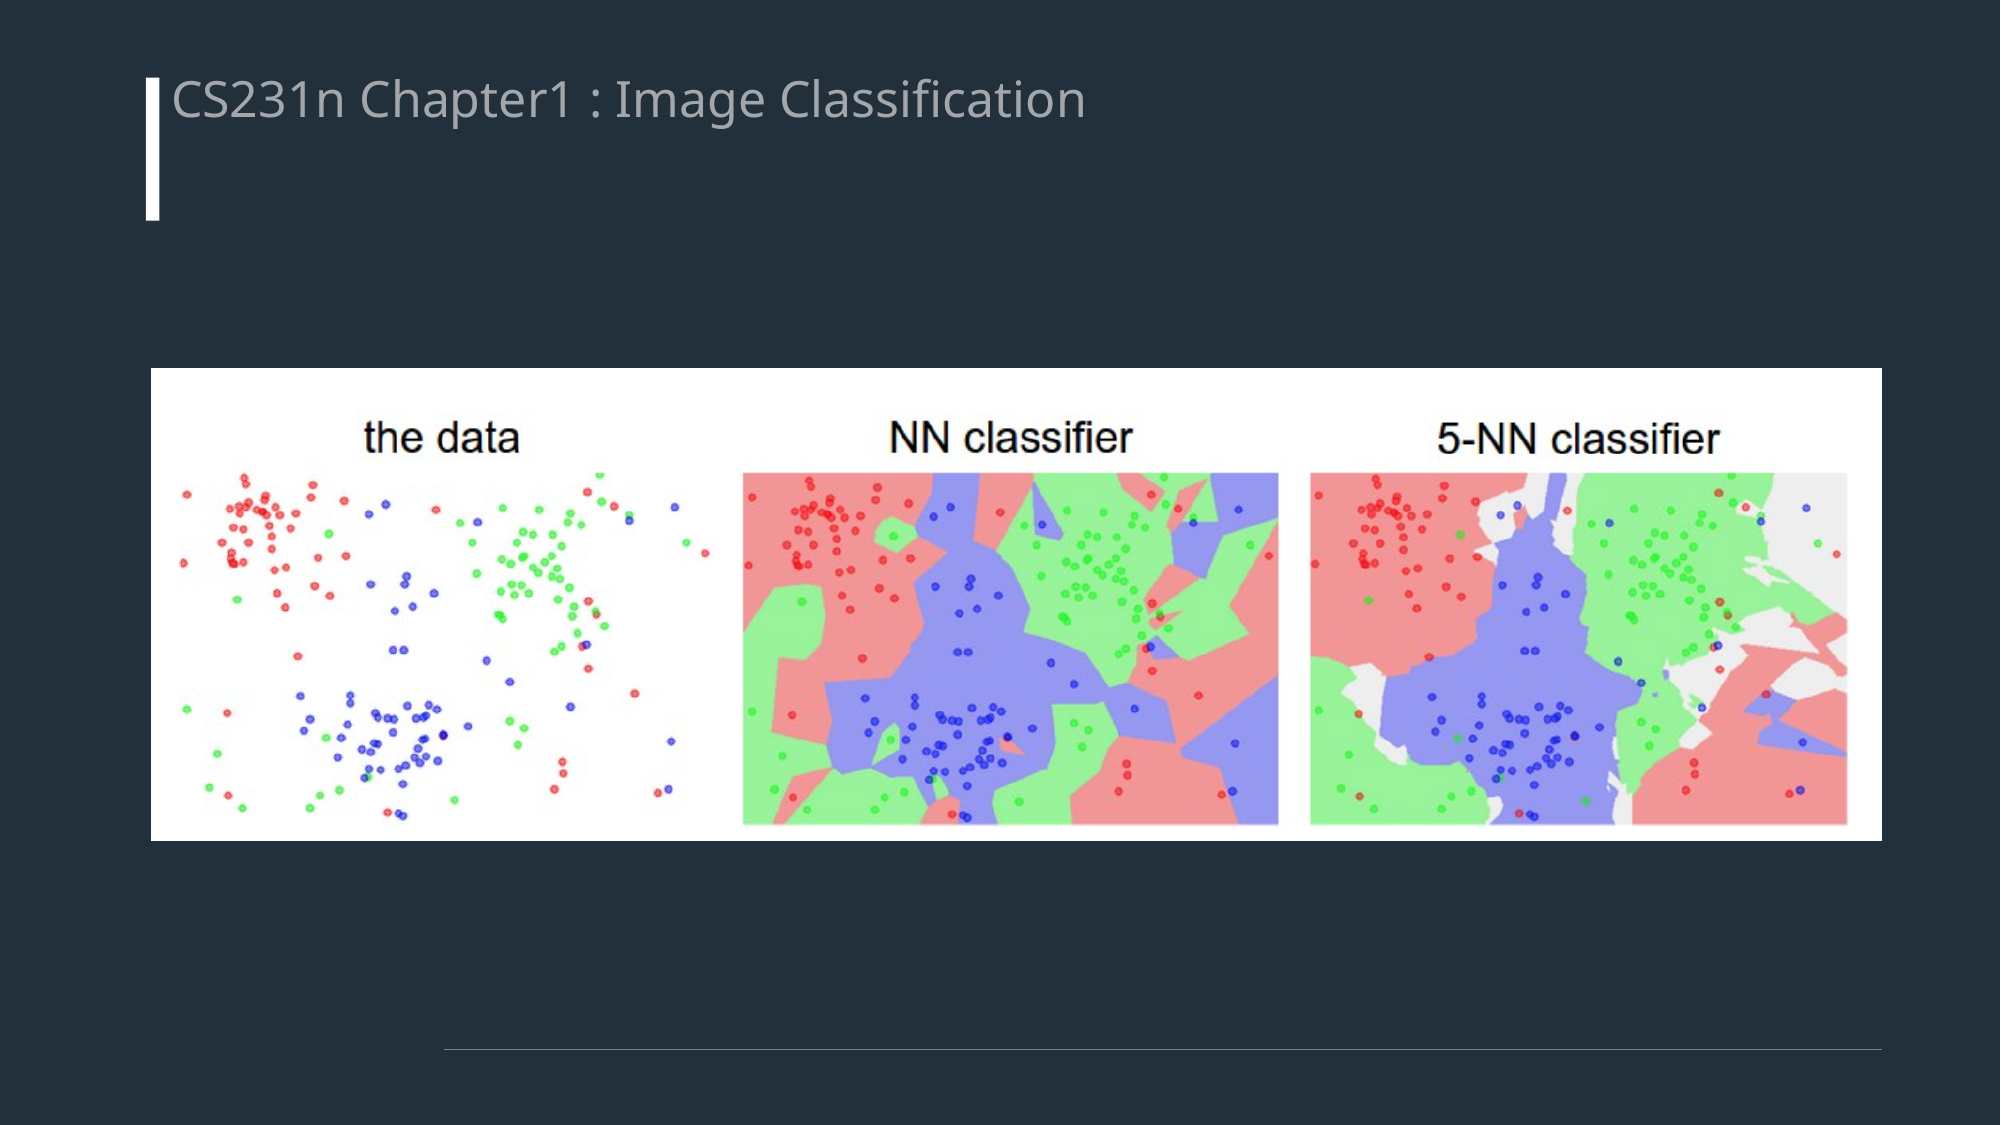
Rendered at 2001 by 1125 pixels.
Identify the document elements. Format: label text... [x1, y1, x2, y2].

list CS231n Chapter1 : Image Classification [155, 67, 1881, 141]
title Nearest Neighbor classifier [151, 74, 1877, 292]
picture [151, 368, 1882, 841]
